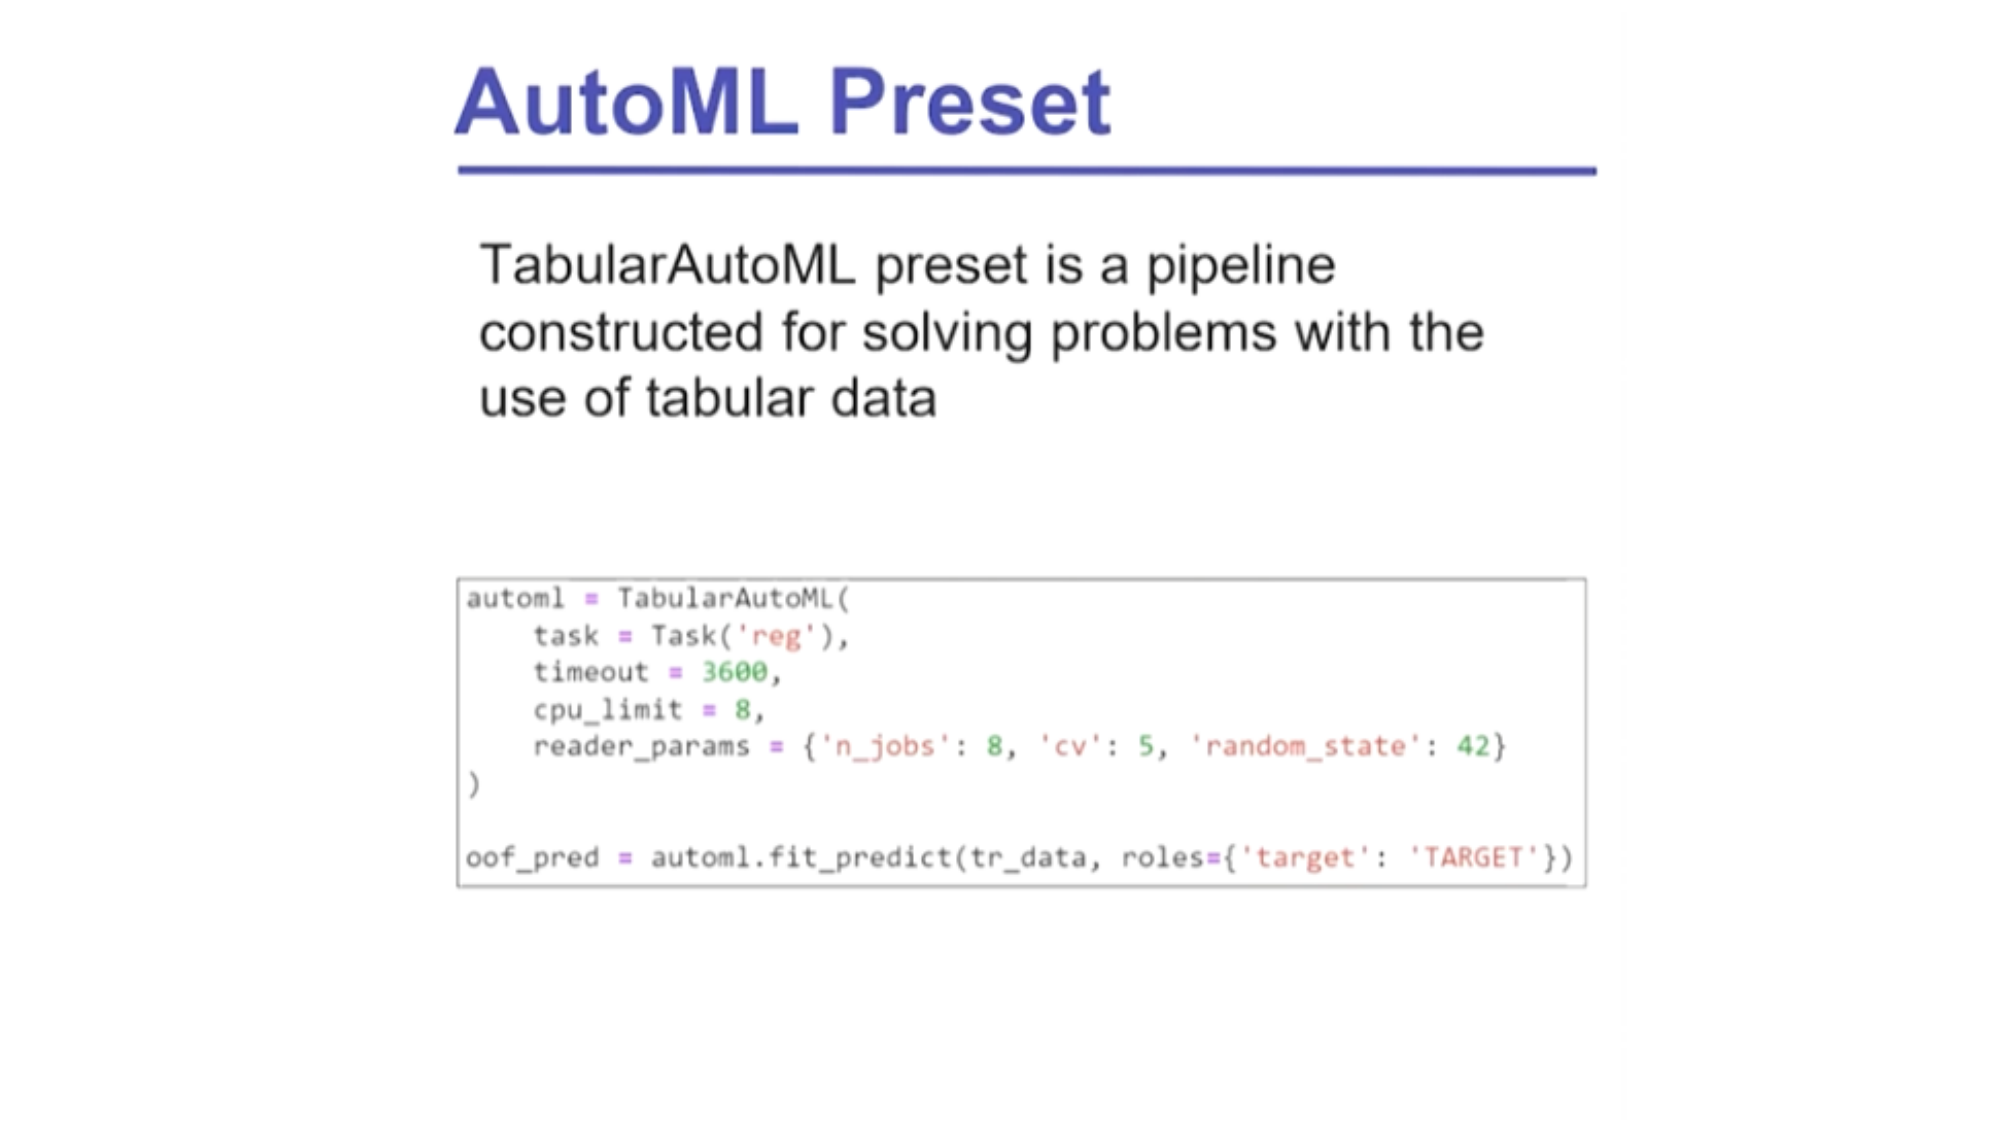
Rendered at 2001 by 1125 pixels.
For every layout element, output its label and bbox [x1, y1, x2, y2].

picture [333, 12, 1715, 1121]
